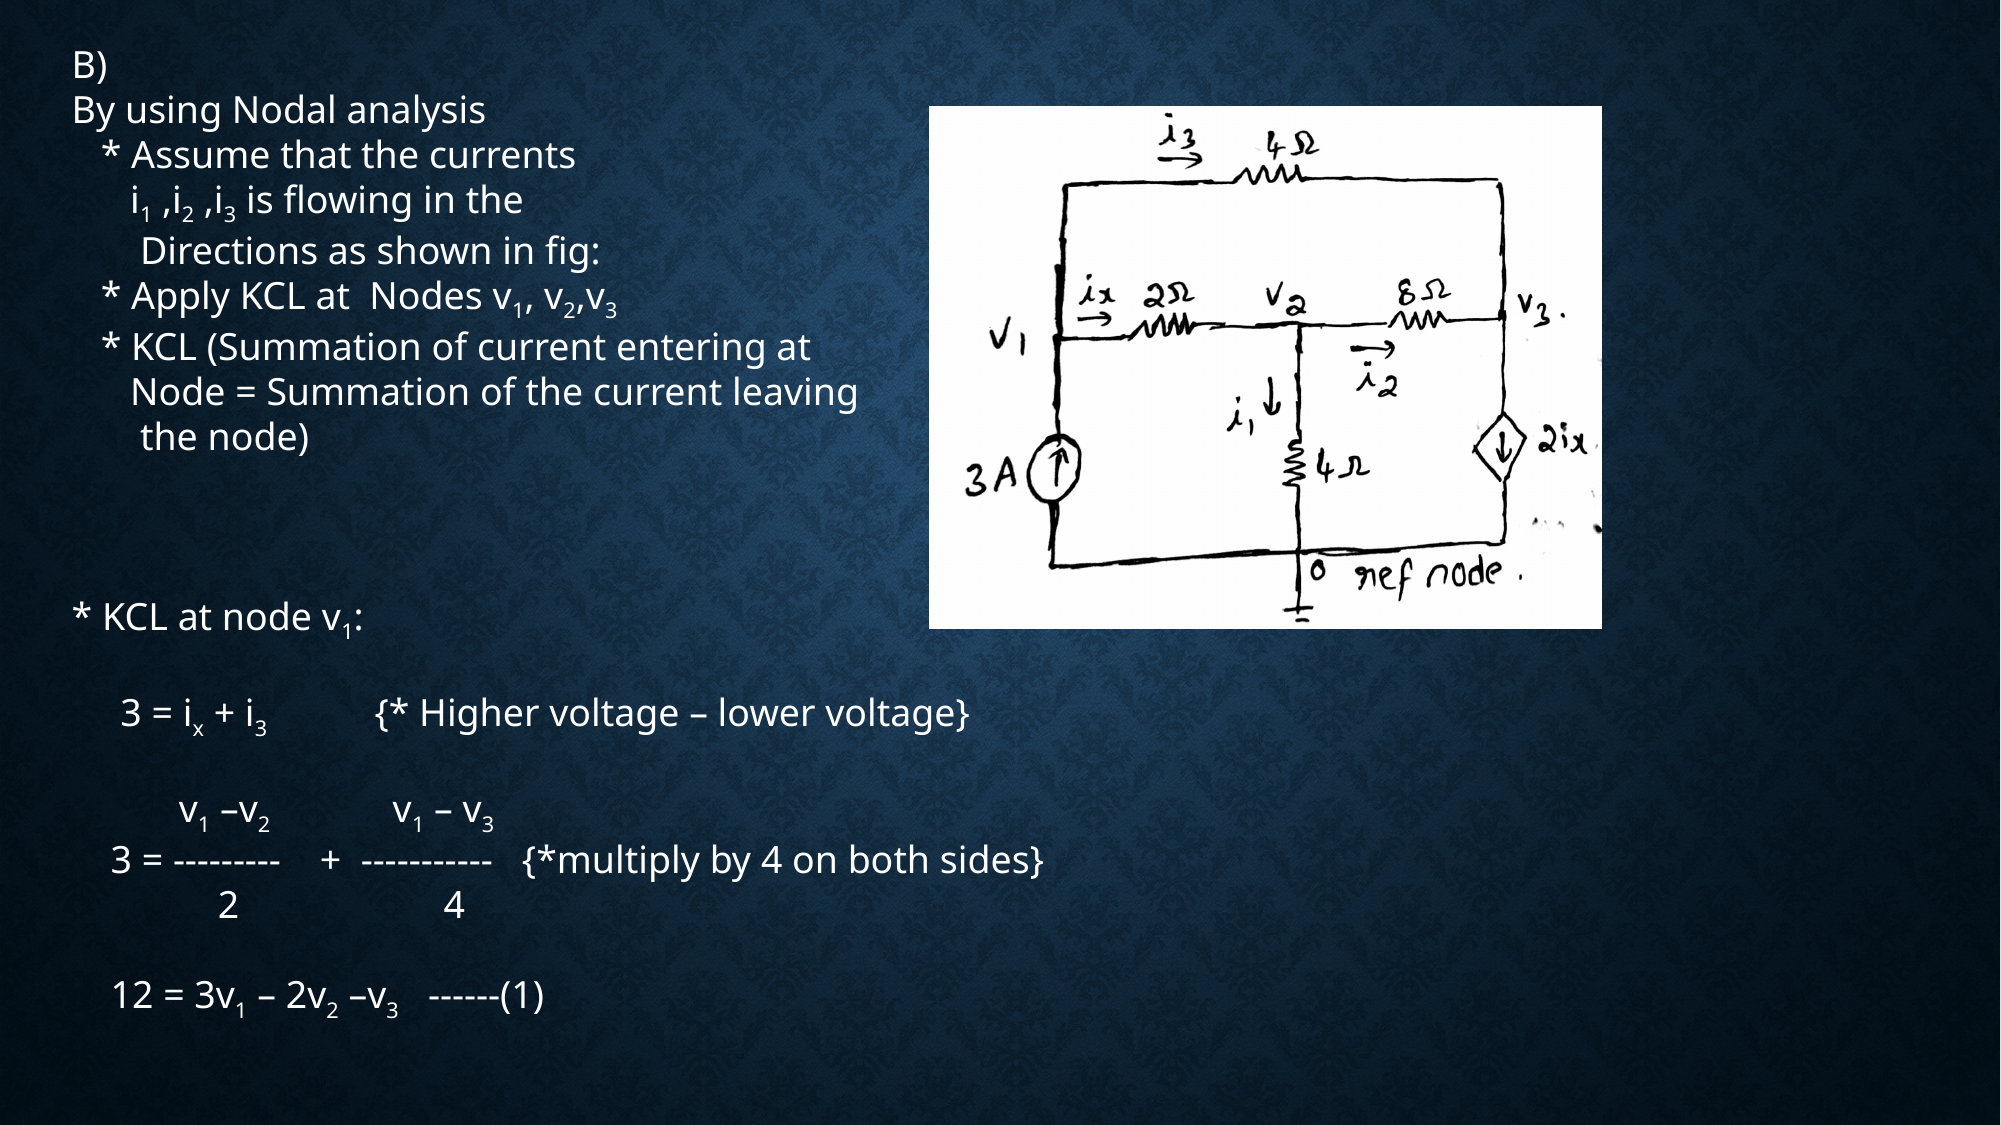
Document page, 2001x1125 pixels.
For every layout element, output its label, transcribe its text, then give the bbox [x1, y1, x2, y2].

text_box B) By using Nodal analysis * Assume that the currents i1 ,i2 ,i3 is flowing in the Directions as shown in fig: * Apply KCL at Nodes v1, v2,v3 * KCL (Summation of current entering at Node = Summation of the current leaving the node) * KCL at node v1: 3 = ix + i3 {* Higher voltage – lower voltage} v1 –v2 v1 – v3 3 = --------- + ----------- {*multiply by 4 on both sides} 2 4 12 = 3v1 – 2v2 –v3 ------(1) [56, 33, 1884, 1125]
picture [928, 106, 1603, 629]
